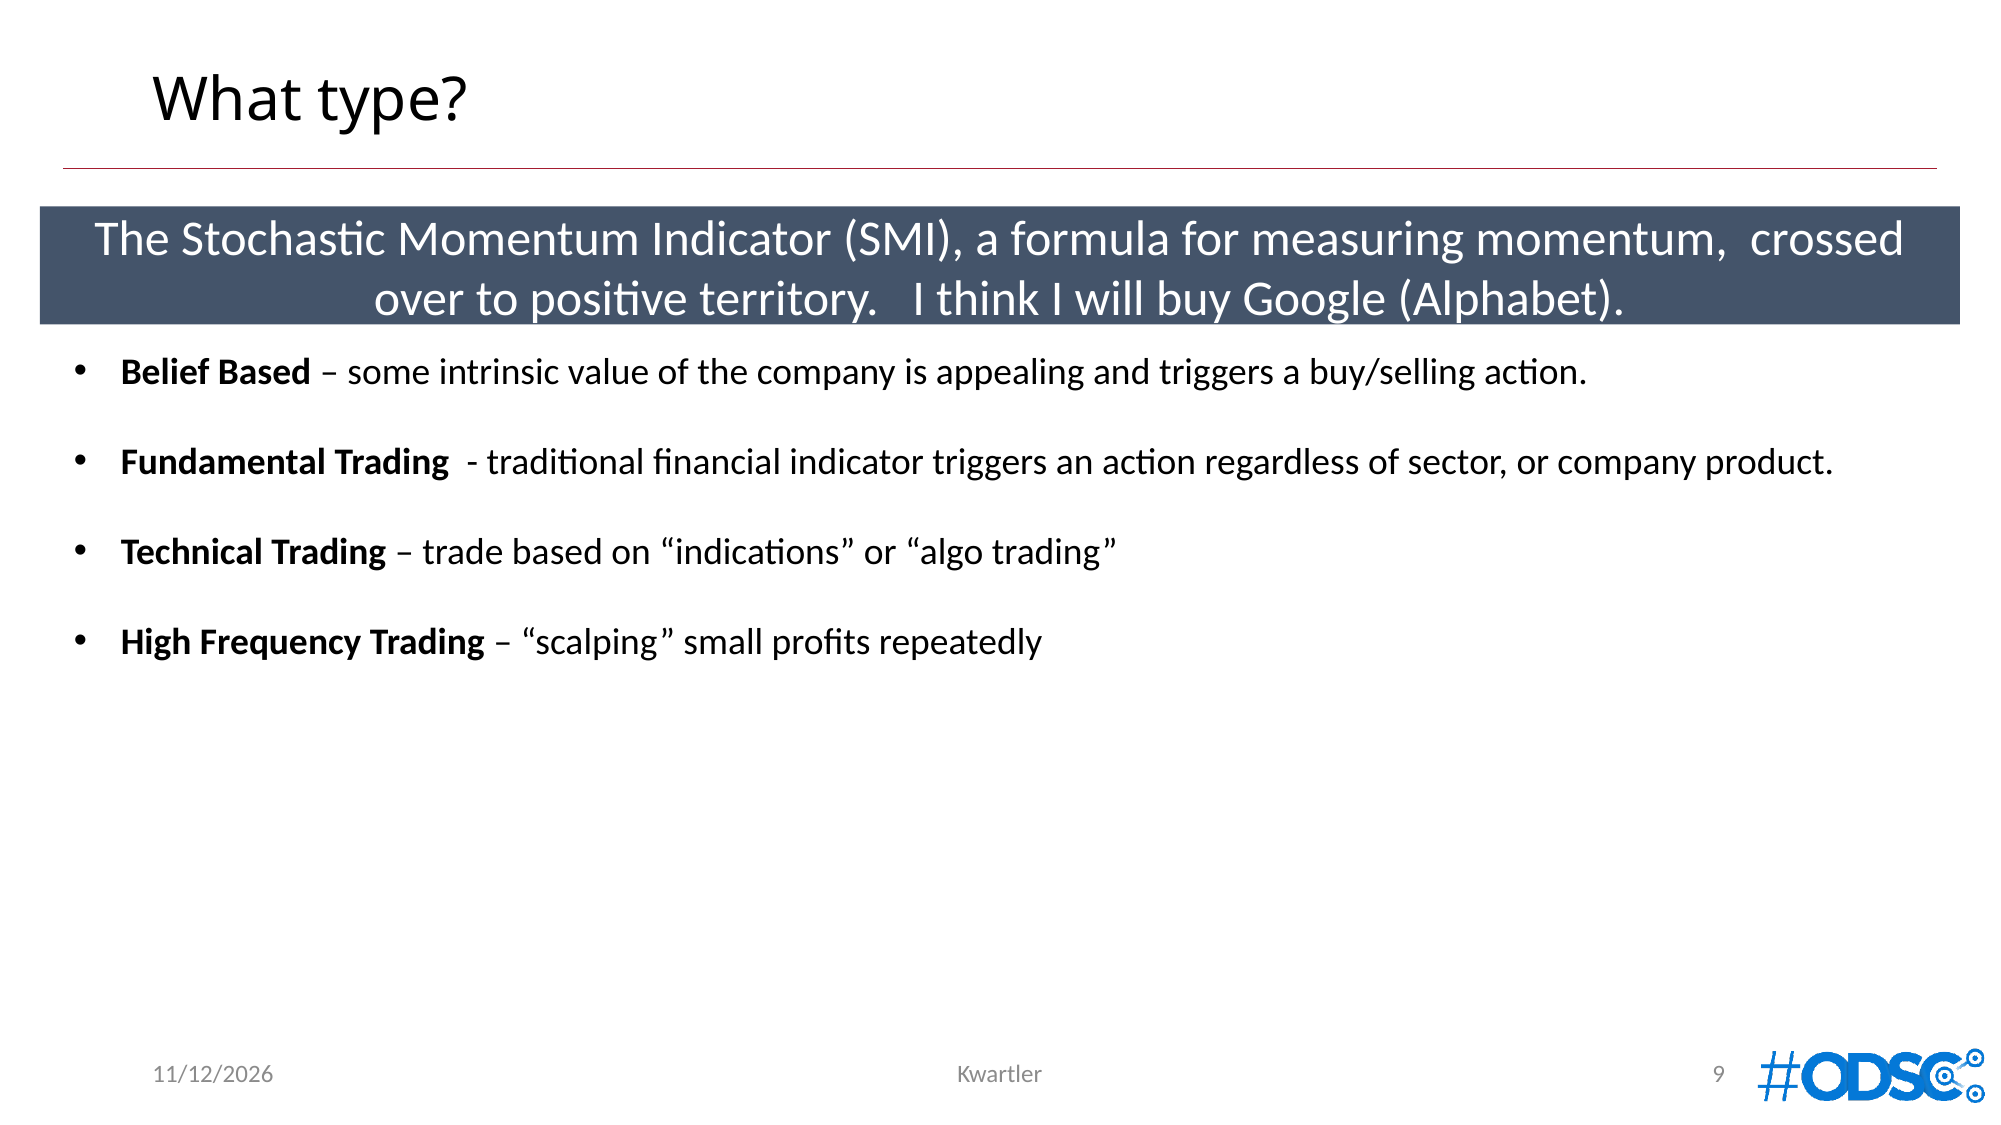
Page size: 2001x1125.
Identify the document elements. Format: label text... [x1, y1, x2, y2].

footer Kwartler [662, 1042, 1338, 1103]
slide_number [137, 1042, 588, 1103]
picture [1740, 1038, 1994, 1116]
title What type? [137, 59, 1863, 142]
text_box 9 [1412, 1042, 1741, 1103]
text_box The Stochastic Momentum Indicator (SMI), a formula for measuring momentum, crossed over to positive territory. I think I will buy Google (Alphabet). [39, 205, 1961, 325]
text_box Belief Based – some intrinsic value of the company is appealing and triggers a buy/selling action. Fundamental Trading - traditional financial indicator triggers an action regardless of sector, or company product. Technical Trading – trade based on “indications” or “algo trading” High Frequency Trading – “scalping” small profits repeatedly [59, 339, 1950, 670]
